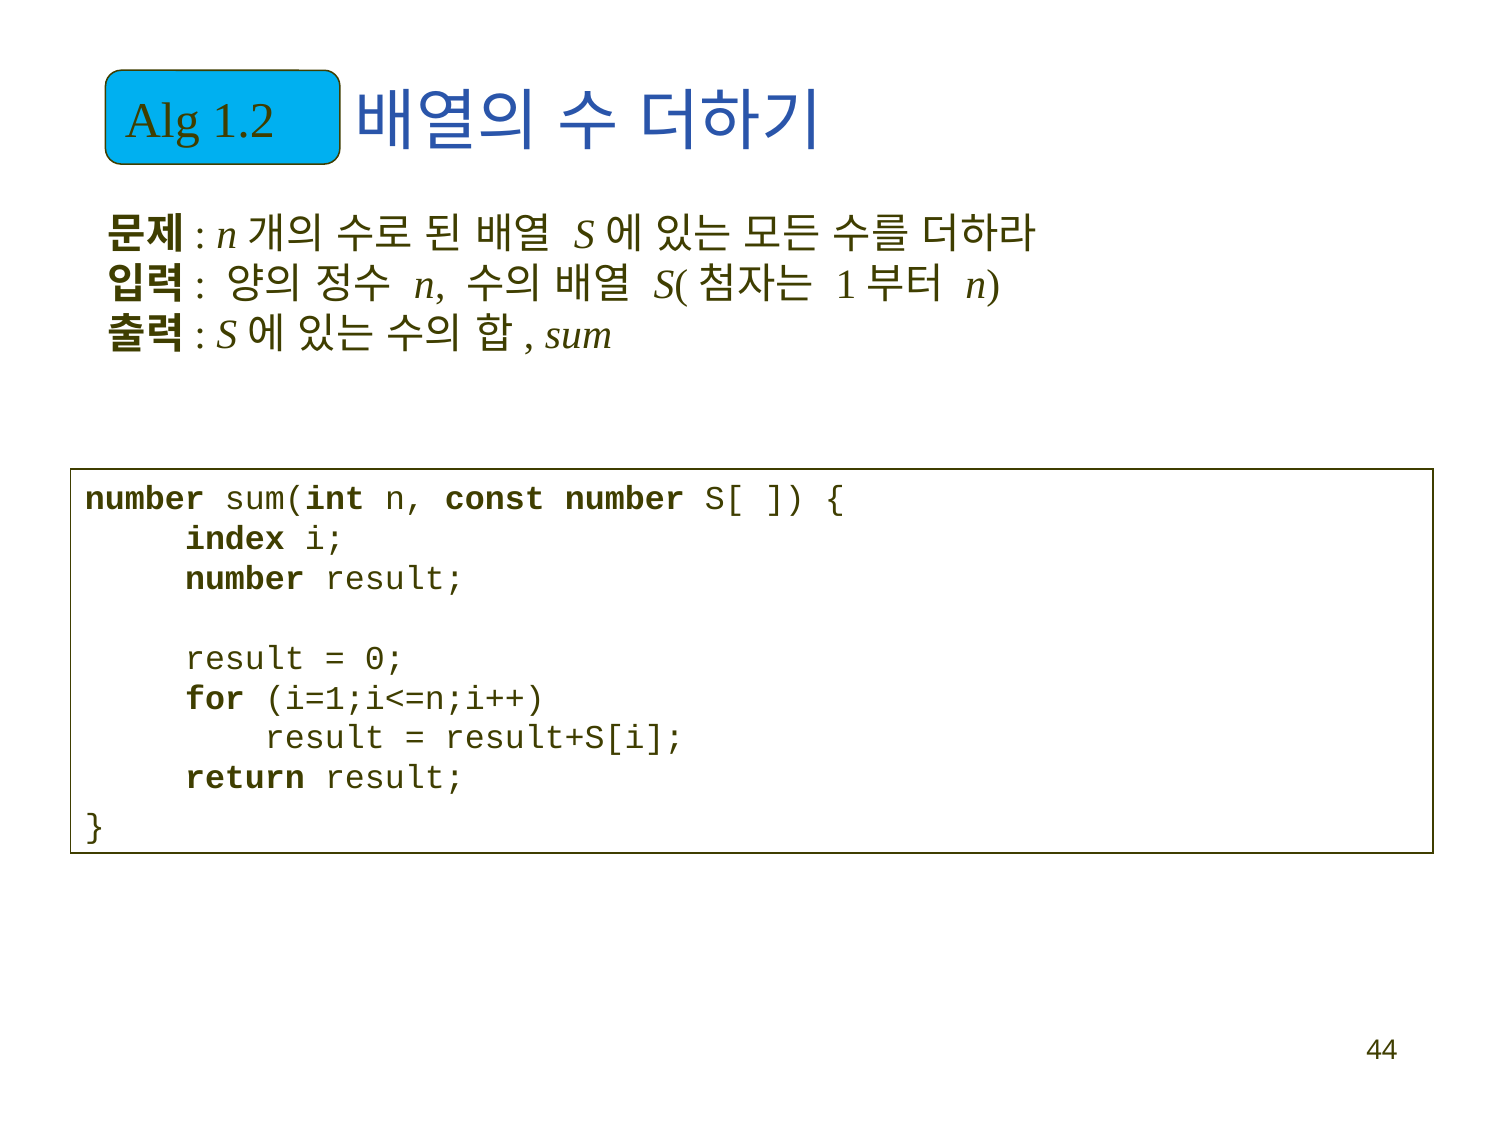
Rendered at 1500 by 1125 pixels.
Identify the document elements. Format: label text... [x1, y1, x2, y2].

text_box Alg 1.2 [105, 70, 340, 165]
list 배열의 수 더하기 [339, 70, 1337, 171]
text_box 문제: n개의 수로 된 배열 S에 있는 모든 수를 더하라 입력: 양의 정수 n, 수의 배열 S(첨자는 1부터 n) 출력: S에 있는 수의 합, sum [92, 199, 1052, 364]
text_box number sum(int n, const number S[ ]) { index i; number result; result = 0; for (i=1;i<=n;i++) result = result+S[i]; return result; } [70, 468, 1433, 853]
slide_number 44 [1099, 1024, 1413, 1101]
